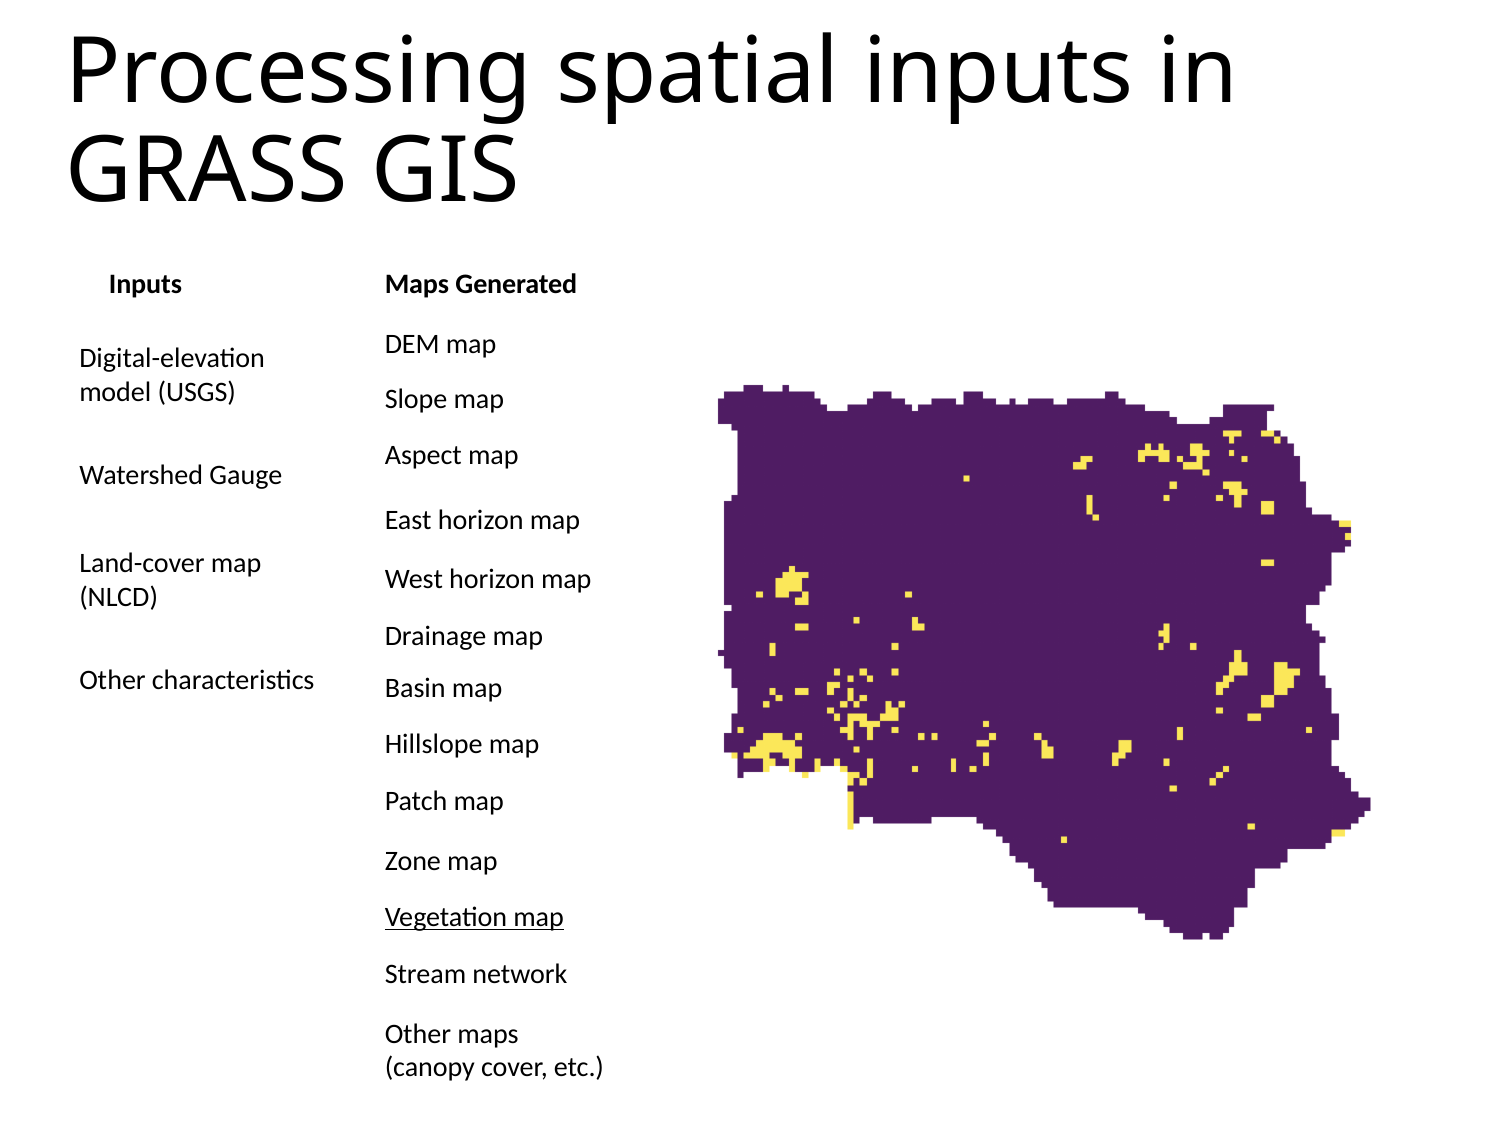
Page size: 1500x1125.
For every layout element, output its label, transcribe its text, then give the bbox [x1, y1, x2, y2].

text_box Vegetation map [370, 890, 615, 940]
text_box East horizon map [370, 493, 615, 543]
text_box Stream network [370, 947, 657, 997]
text_box Land-cover map (NLCD) [64, 536, 310, 620]
text_box Drainage map [370, 610, 615, 659]
text_box Other maps (canopy cover, etc.) [370, 1007, 657, 1090]
text_box Aspect map [370, 428, 615, 478]
text_box Digital-elevation model (USGS) [64, 332, 310, 415]
text_box DEM map [370, 317, 615, 367]
text_box Other characteristics [64, 653, 339, 703]
text_box Basin map [370, 662, 615, 711]
picture [647, 348, 1470, 976]
text_box Watershed Gauge [64, 448, 310, 498]
text_box Slope map [370, 373, 615, 422]
text_box Maps Generated [370, 258, 615, 307]
text_box Patch map [370, 775, 615, 824]
text_box Zone map [370, 835, 615, 884]
title Processing spatial inputs in GRASS GIS [50, 20, 1484, 225]
text_box Hillslope map [370, 717, 615, 767]
text_box West horizon map [370, 553, 647, 602]
text_box Inputs [94, 257, 339, 307]
